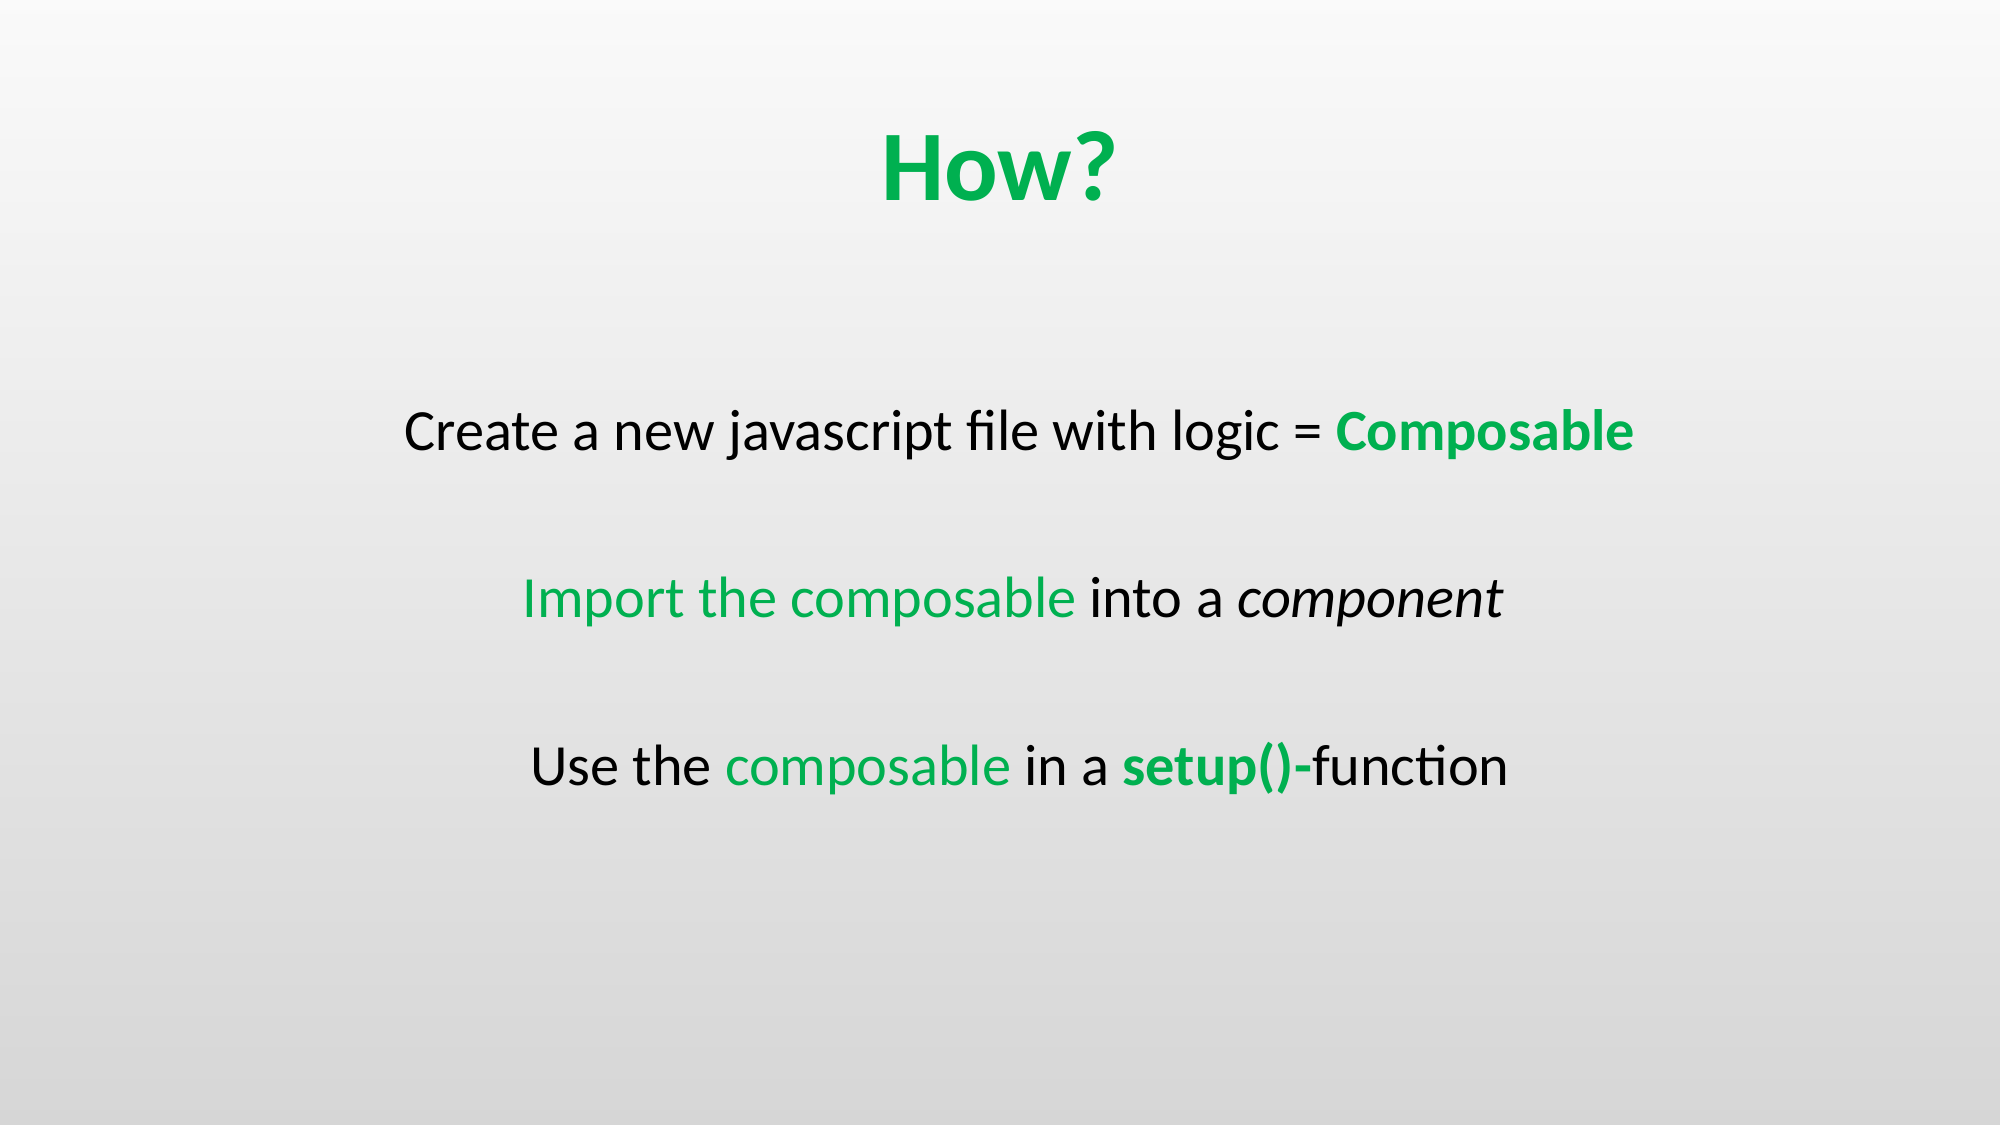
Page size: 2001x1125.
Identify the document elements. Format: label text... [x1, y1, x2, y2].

title How? [137, 59, 1863, 278]
list Create a new javascript file with logic = Composable Import the composable into a component Use the composable in a setup()-function [39, 301, 2000, 1016]
